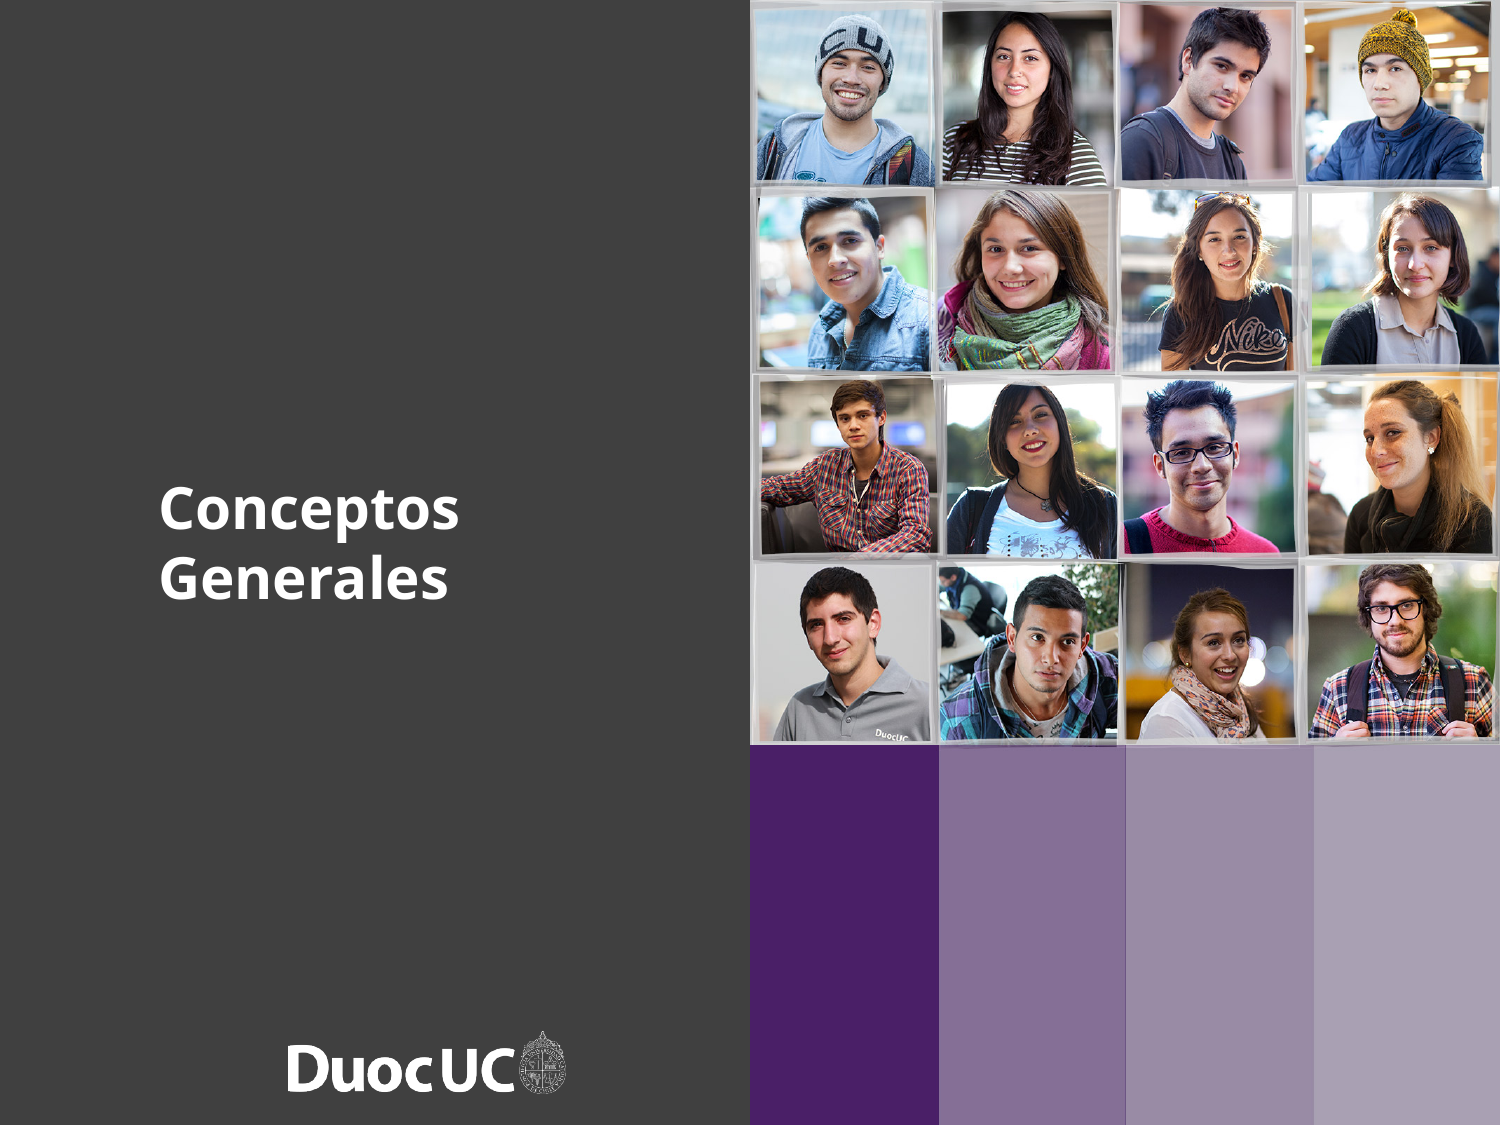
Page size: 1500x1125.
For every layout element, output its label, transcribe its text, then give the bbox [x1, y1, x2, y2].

picture [750, 0, 1500, 1125]
picture [288, 1031, 566, 1094]
text_box Conceptos Generales [143, 464, 670, 619]
